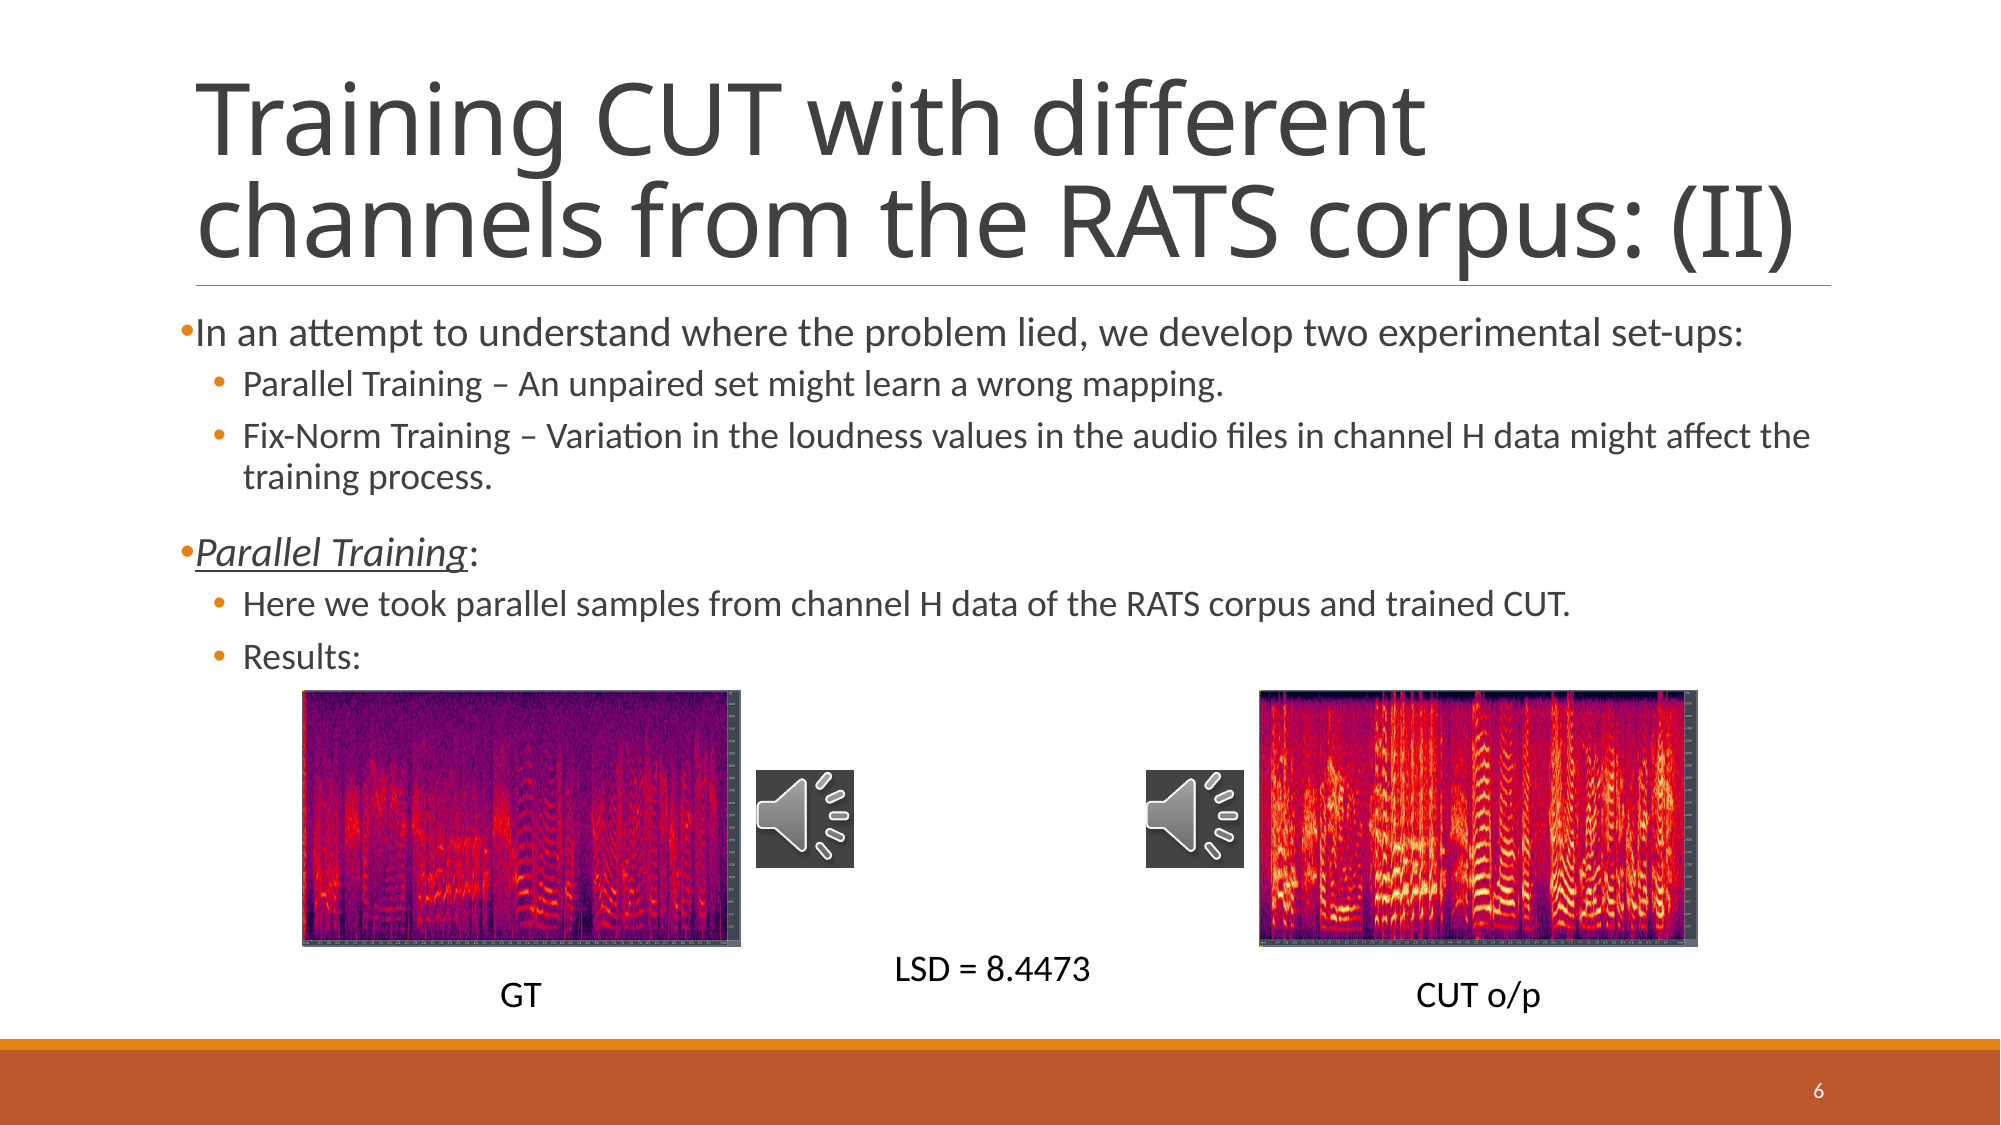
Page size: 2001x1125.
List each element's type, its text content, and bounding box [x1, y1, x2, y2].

list In an attempt to understand where the problem lied, we develop two experimental set-ups: Parallel Training – An unpaired set might learn a wrong mapping. Fix-Norm Training – Variation in the loudness values in the audio files in channel H data might affect the training process. Parallel Training: Here we took parallel samples from channel H data of the RATS corpus and trained CUT. Results: [180, 302, 1830, 963]
picture [301, 690, 741, 948]
text_box LSD = 8.4473 [879, 936, 1133, 996]
text_box CUT o/p [1344, 962, 1613, 1023]
picture [1144, 768, 1246, 870]
text_box GT [387, 962, 656, 1023]
picture [1259, 690, 1699, 948]
slide_number 6 [1624, 1059, 1840, 1120]
picture [754, 768, 856, 870]
title Training CUT with different channels from the RATS corpus: (II) [180, 47, 1830, 285]
